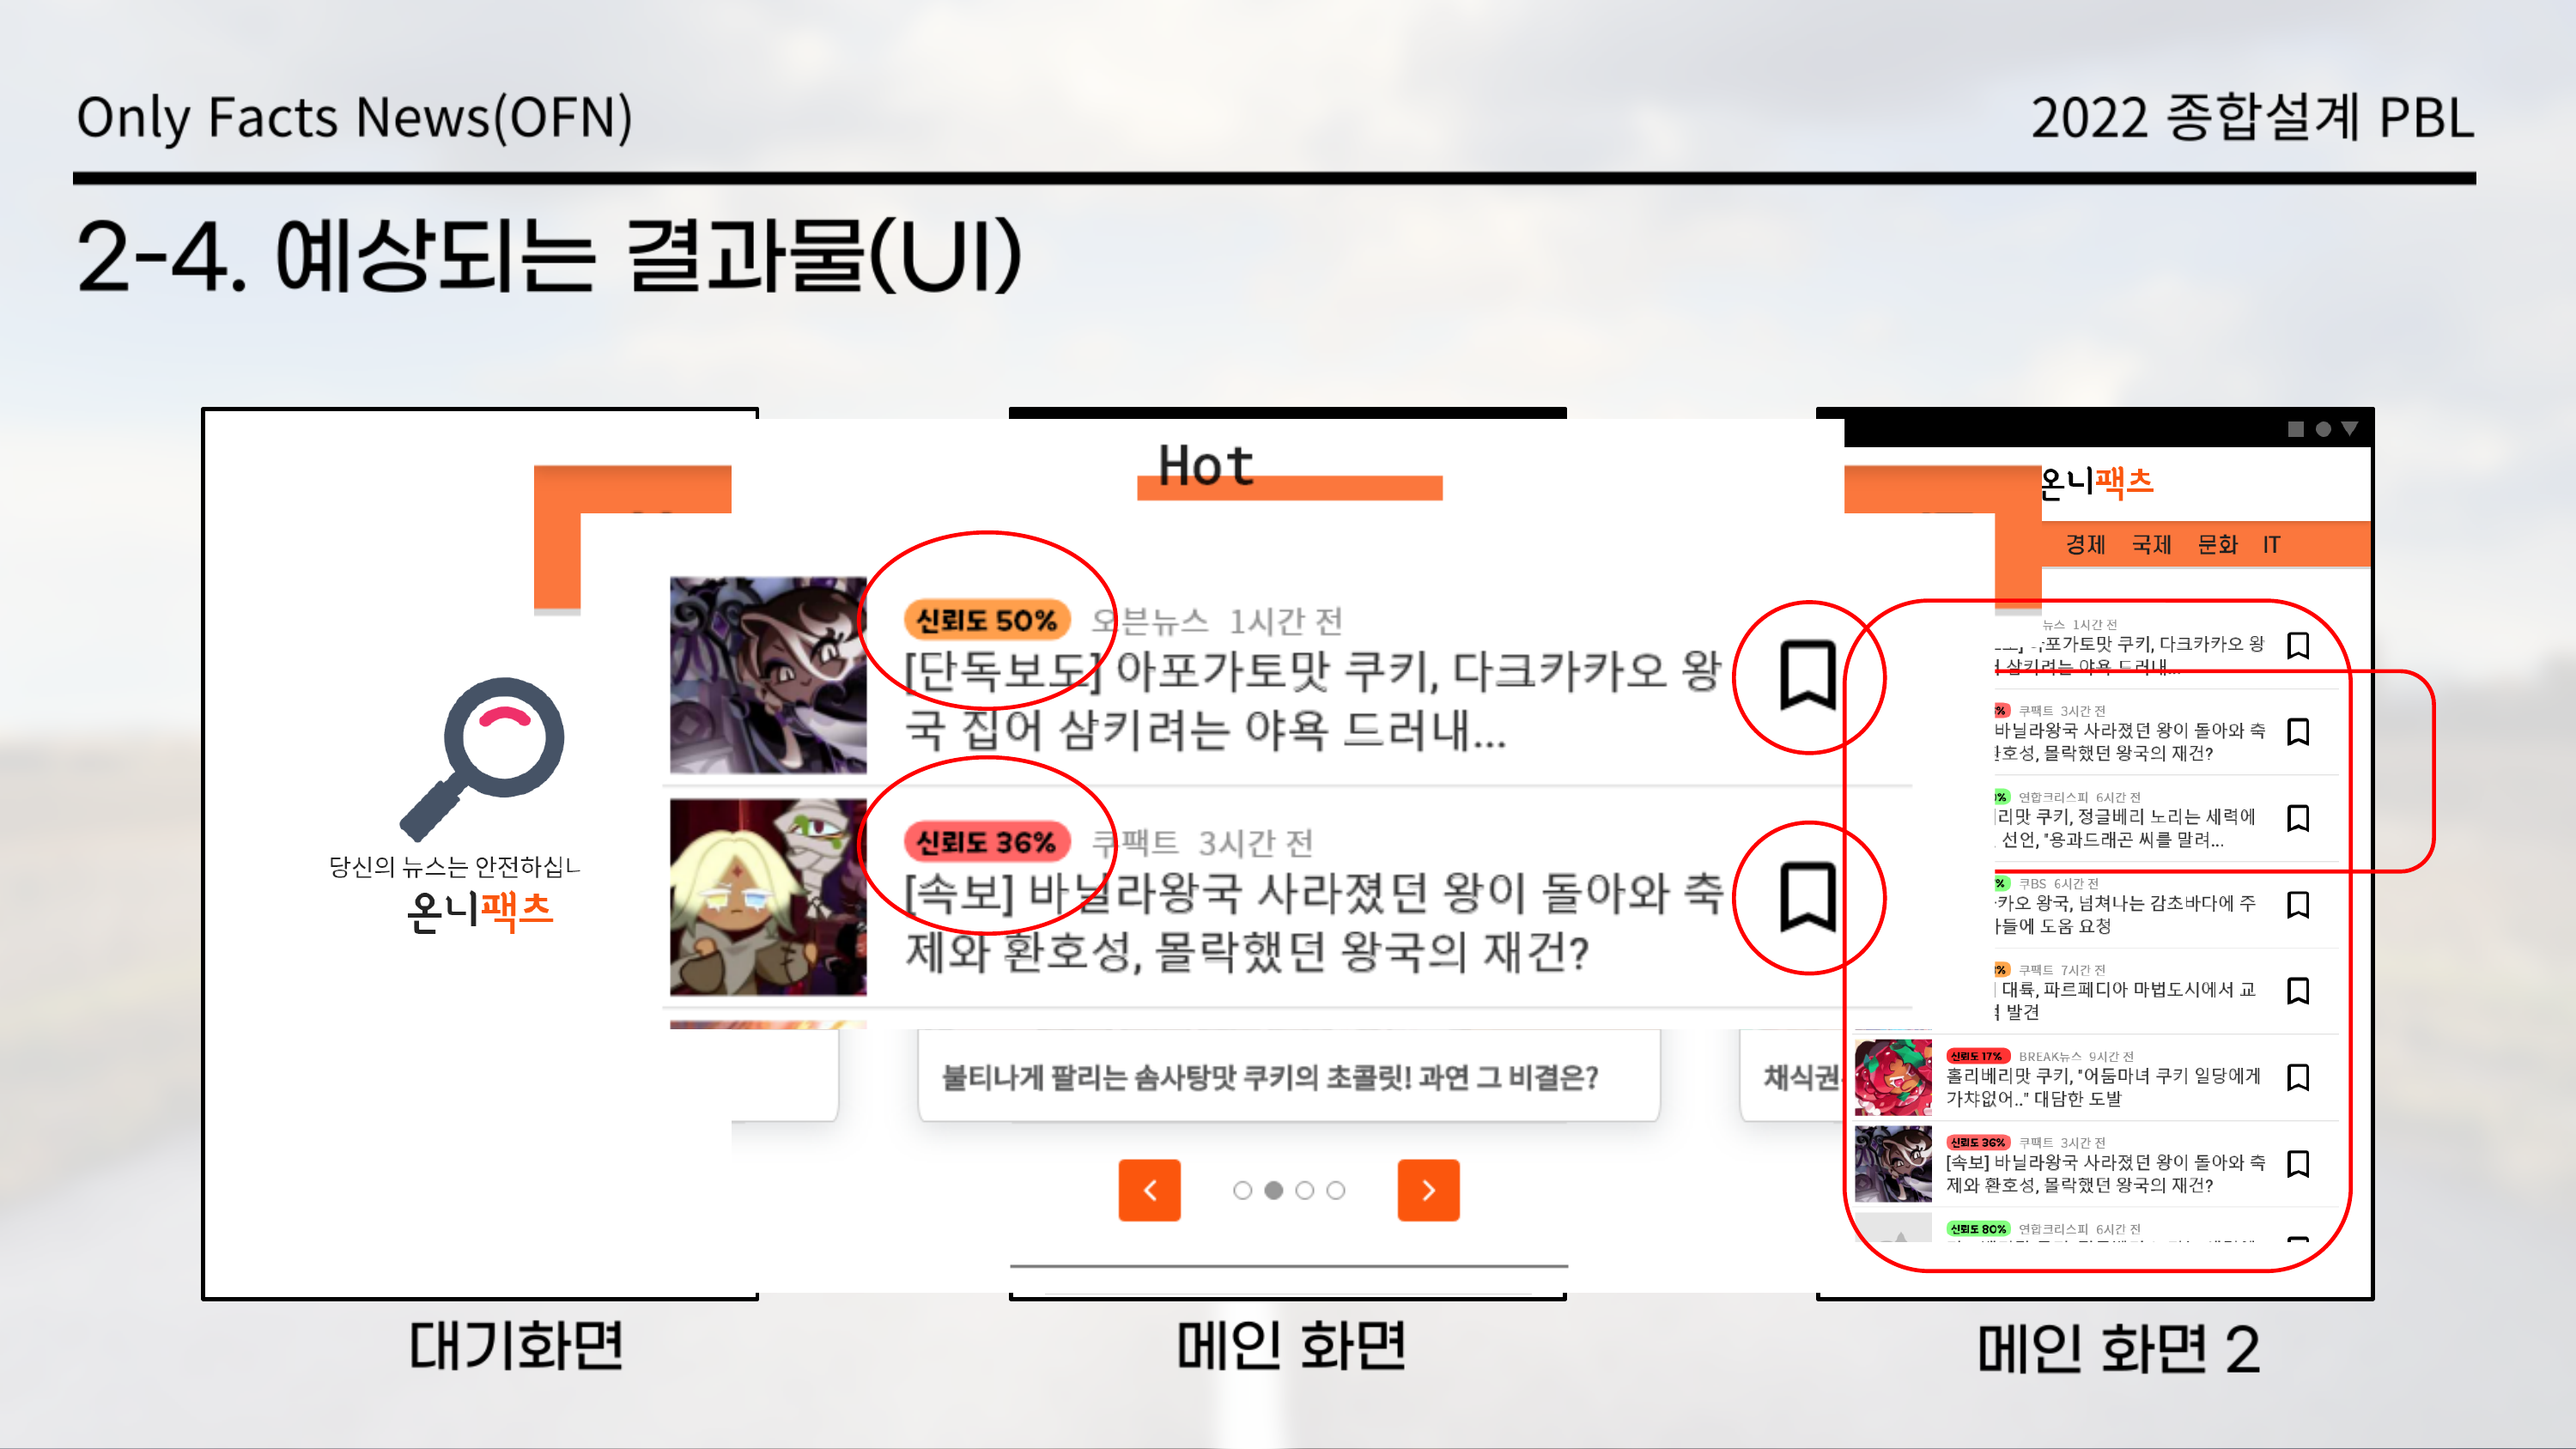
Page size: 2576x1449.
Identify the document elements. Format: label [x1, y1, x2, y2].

picture [0, 0, 2576, 1449]
text_box [73, 76, 2476, 204]
